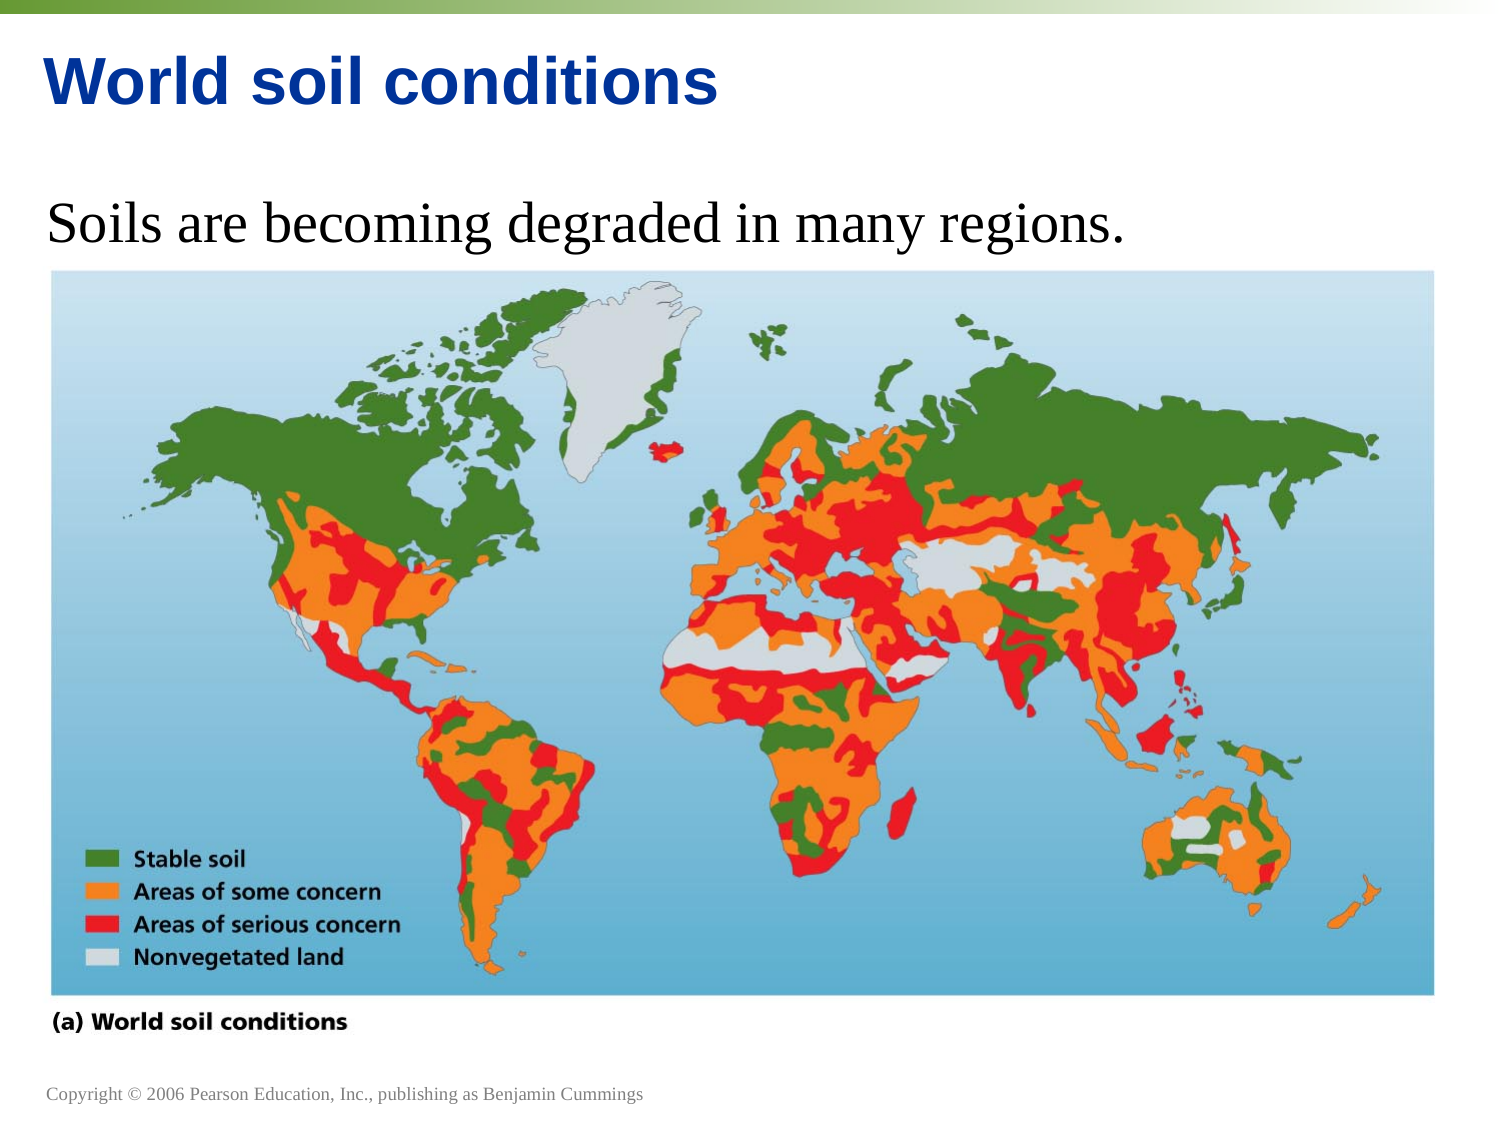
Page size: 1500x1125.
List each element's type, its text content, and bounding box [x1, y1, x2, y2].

title World soil conditions [43, 29, 1469, 118]
list Soils are becoming degraded in many regions. [31, 177, 1474, 263]
picture [42, 266, 1444, 1040]
